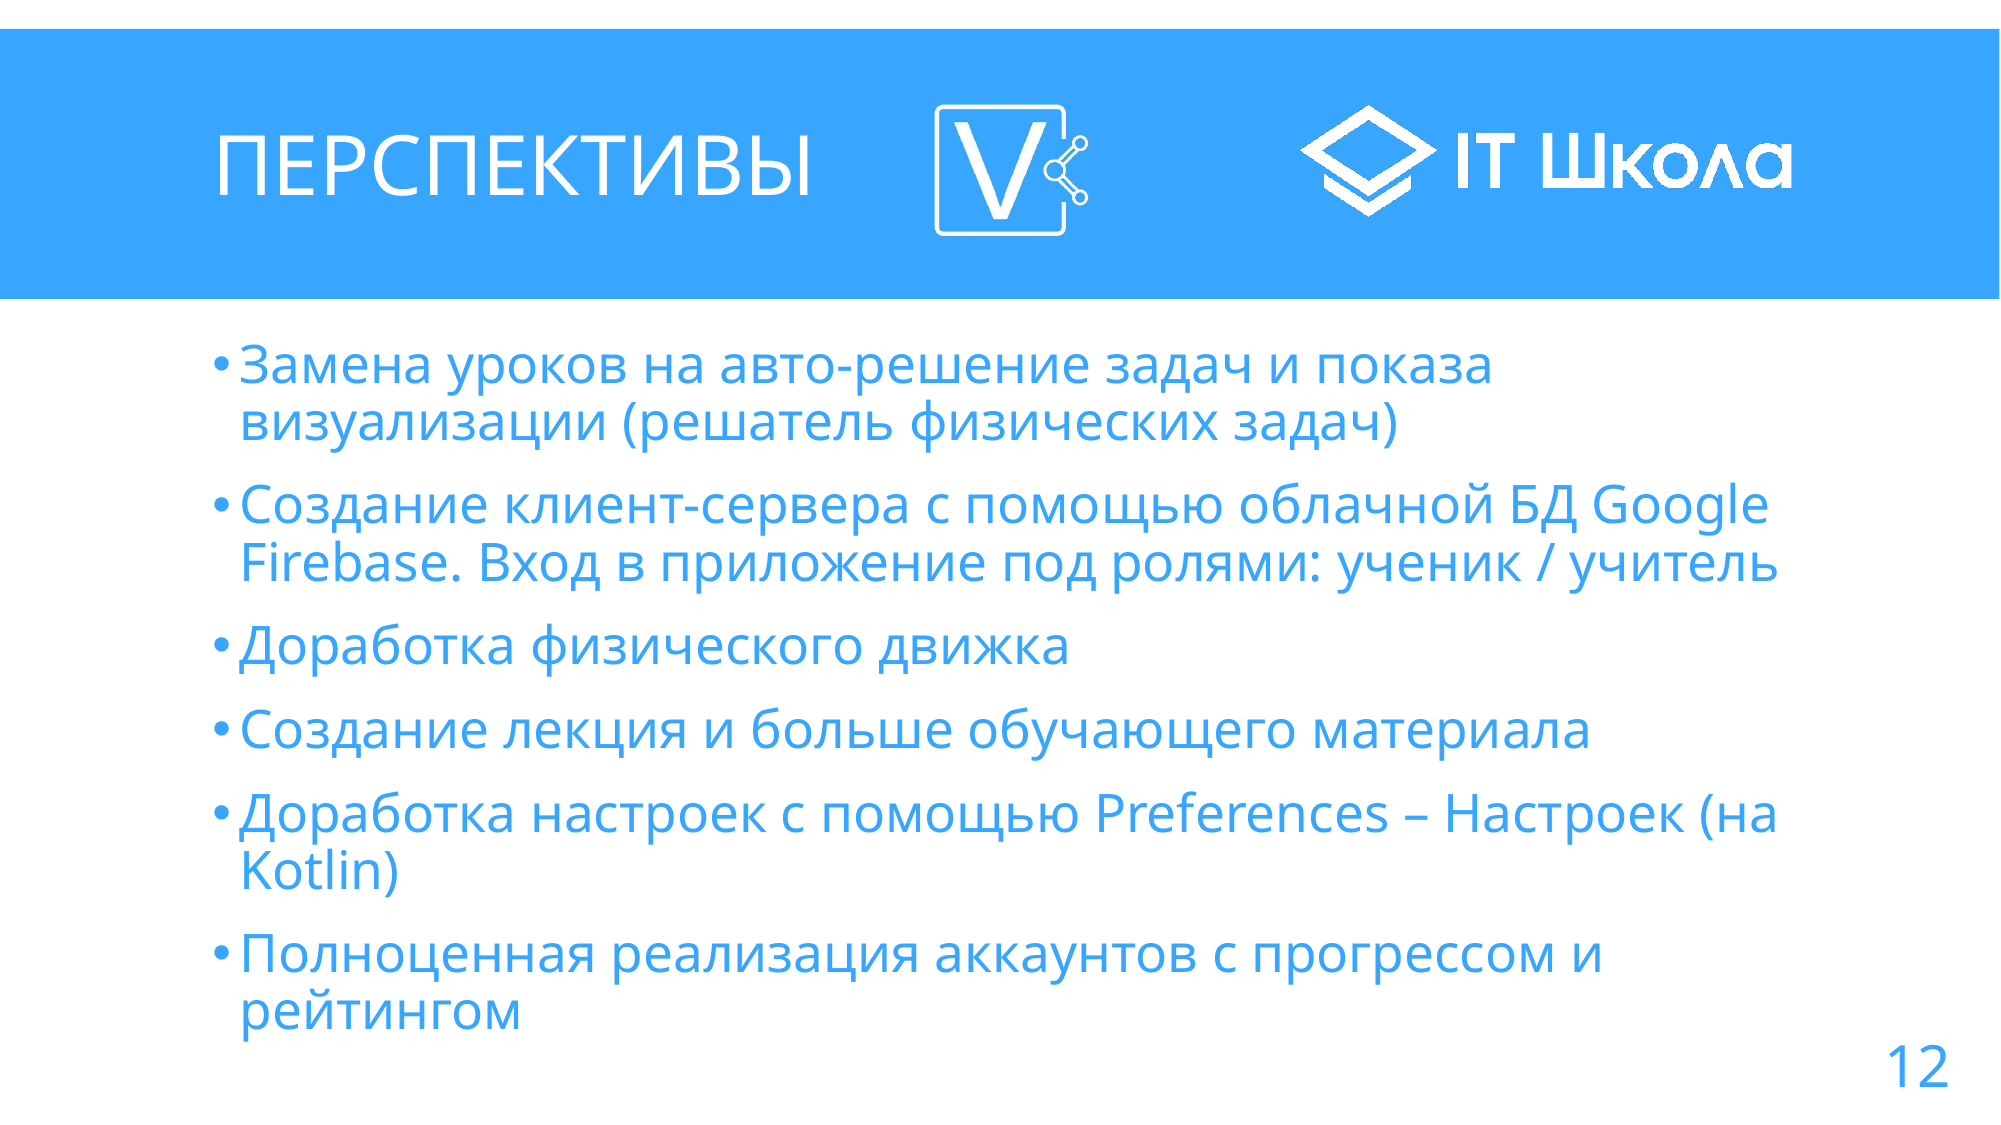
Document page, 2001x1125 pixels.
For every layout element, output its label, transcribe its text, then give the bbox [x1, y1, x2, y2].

list Замена уроков на авто-решение задач и показа визуализации (решатель физических задач) Создание клиент-сервера с помощью облачной БД Google Firebase. Вход в приложение под ролями: ученик / учитель Доработка физического движка Создание лекция и больше обучающего материала Доработка настроек с помощью Preferences – Настроек (на Kotlin) Полноценная реализация аккаунтов с прогрессом и рейтингом [197, 329, 1803, 1075]
slide_number 12 [1876, 1038, 2000, 1099]
title Перспективы [197, 46, 1803, 295]
